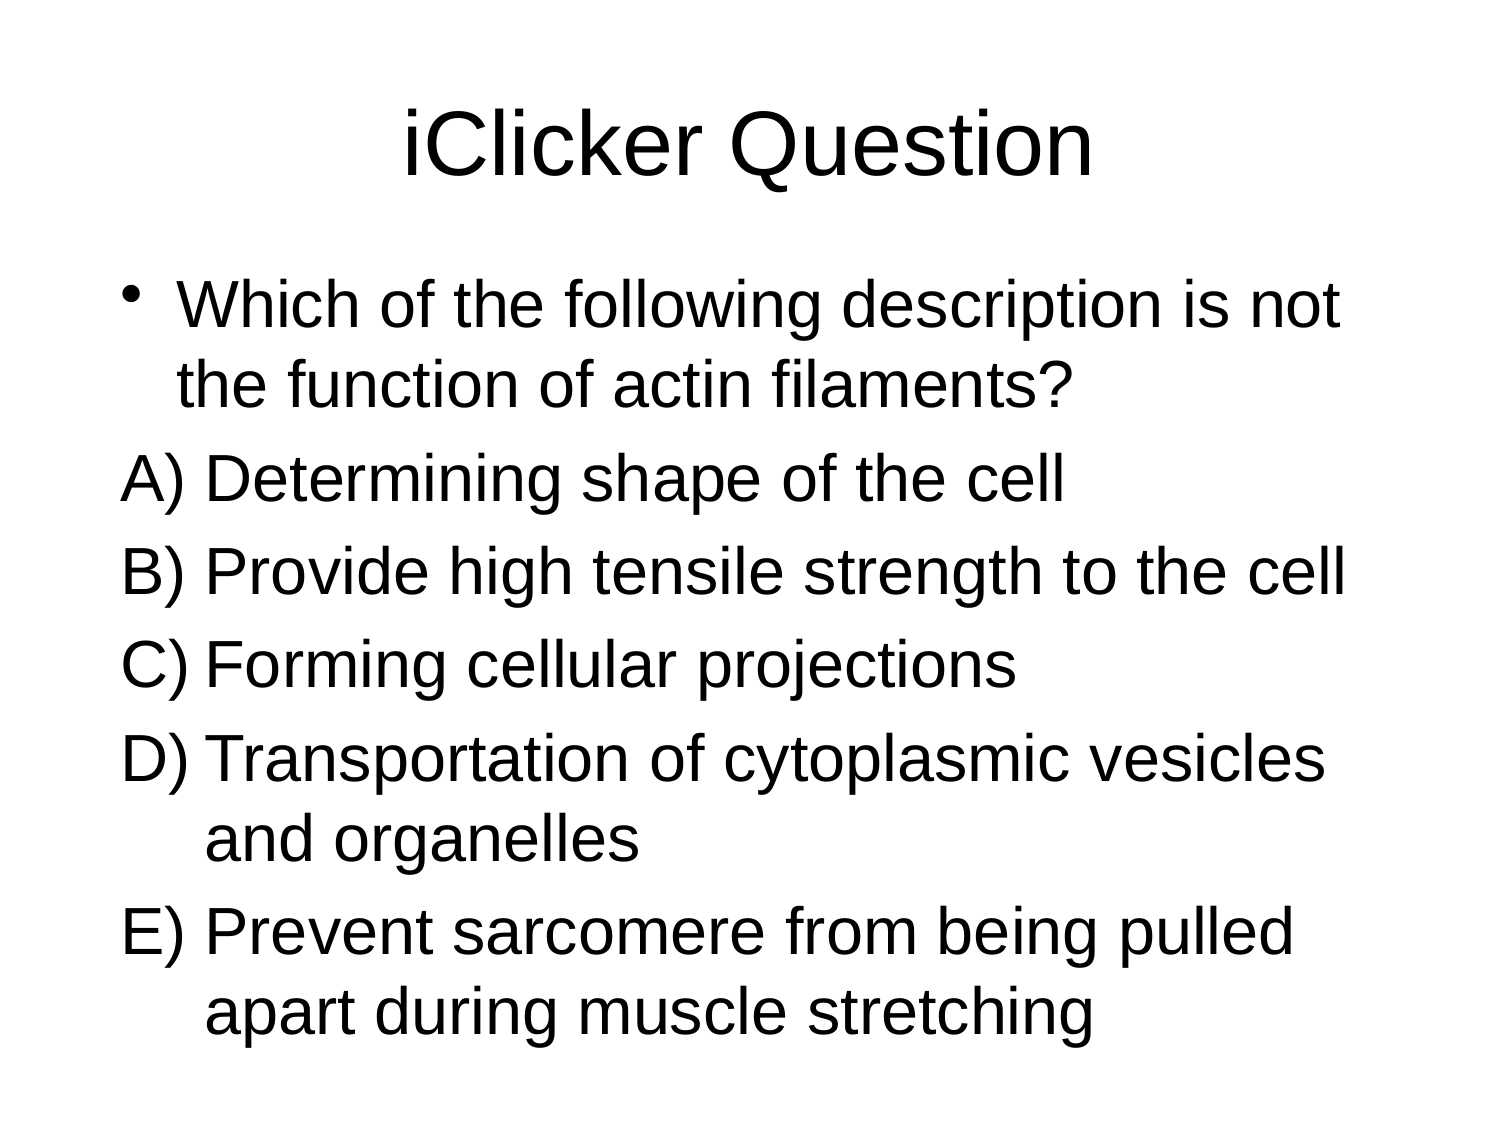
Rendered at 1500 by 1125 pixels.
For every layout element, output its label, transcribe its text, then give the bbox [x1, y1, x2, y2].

title iClicker Question [75, 45, 1425, 233]
list Which of the following description is not the function of actin filaments? Determining shape of the cell Provide high tensile strength to the cell Forming cellular projections Transportation of cytoplasmic vesicles and organelles Prevent sarcomere from being pulled apart during muscle stretching [104, 253, 1399, 968]
